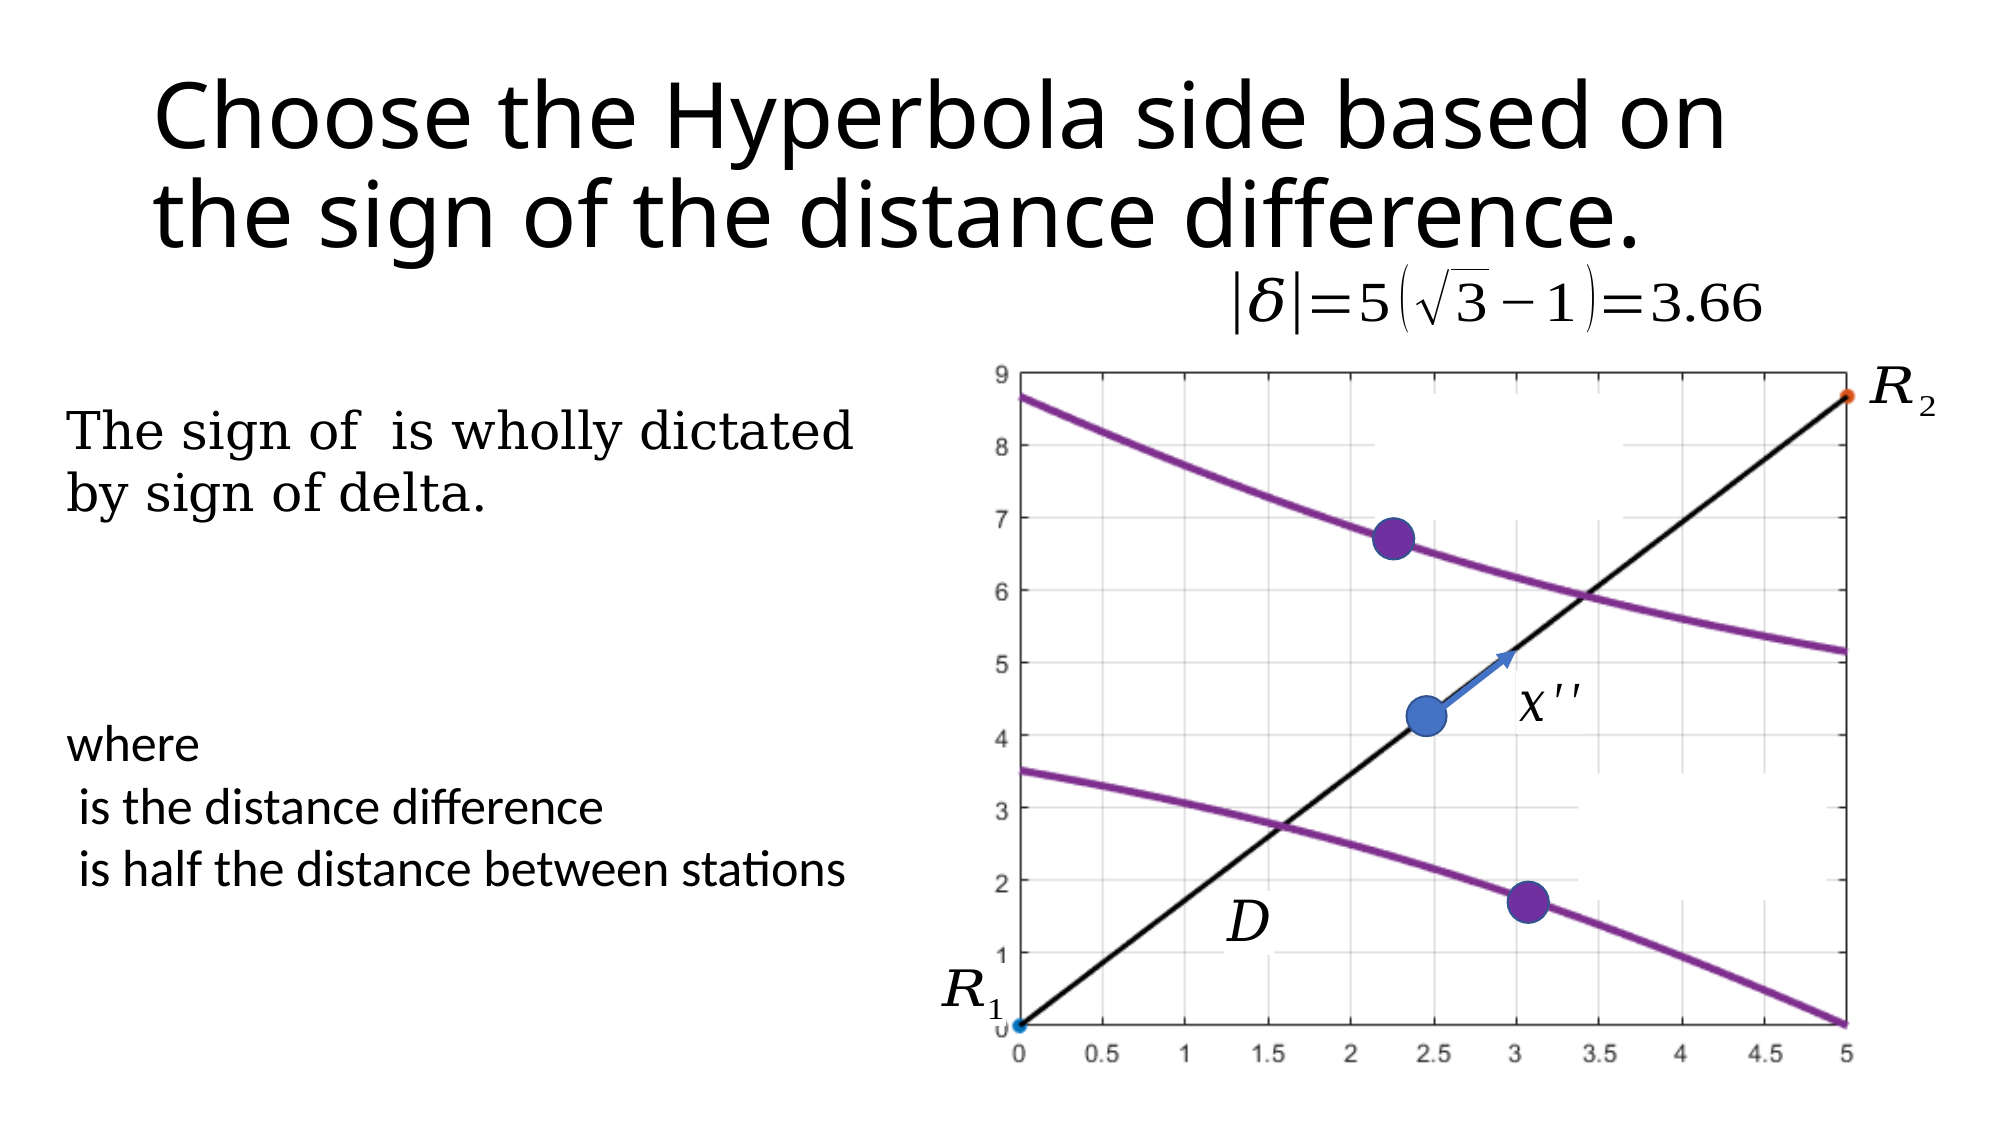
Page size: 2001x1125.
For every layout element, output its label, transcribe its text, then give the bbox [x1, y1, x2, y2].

title Choose the Hyperbola side based on the sign of the distance difference. [137, 59, 1863, 278]
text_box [881, 313, 1949, 1114]
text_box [1423, 650, 1517, 722]
